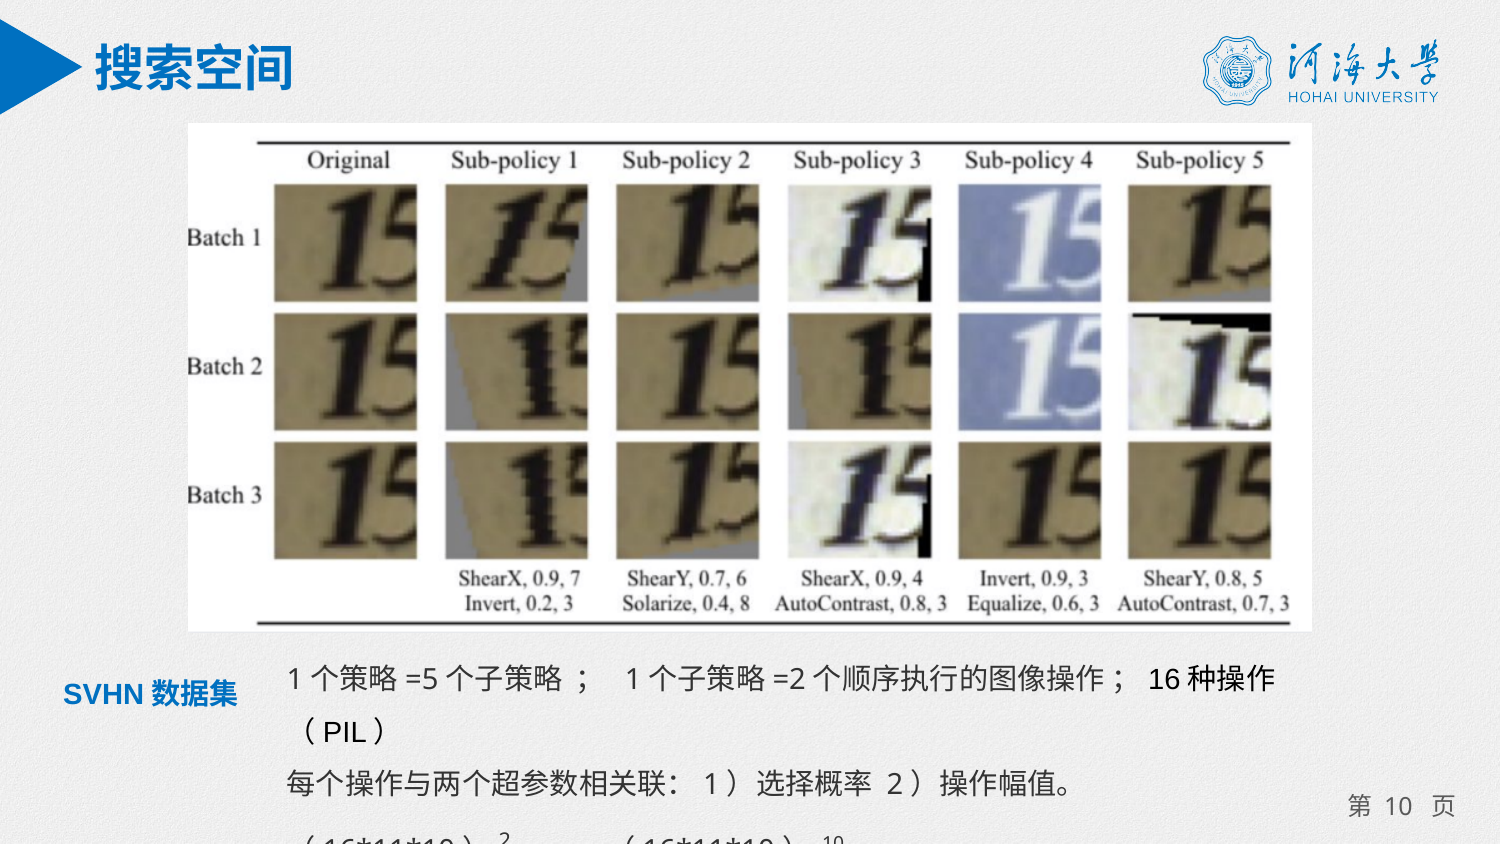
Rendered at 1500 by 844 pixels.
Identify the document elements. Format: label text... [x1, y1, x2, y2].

text_box SVHN数据集 [48, 632, 254, 718]
text_box 1个策略=5个子策略 ； 1个子策略=2个顺序执行的图像操作 ；16种操作（PIL） 每个操作与两个超参数相关联：1）选择概率 2）操作幅值。 （16*11*10）2 （16*11*10） 10 [271, 635, 1395, 844]
text_box 搜索空间 [79, 29, 310, 105]
text_box [0, 19, 83, 115]
picture [0, 0, 1500, 844]
